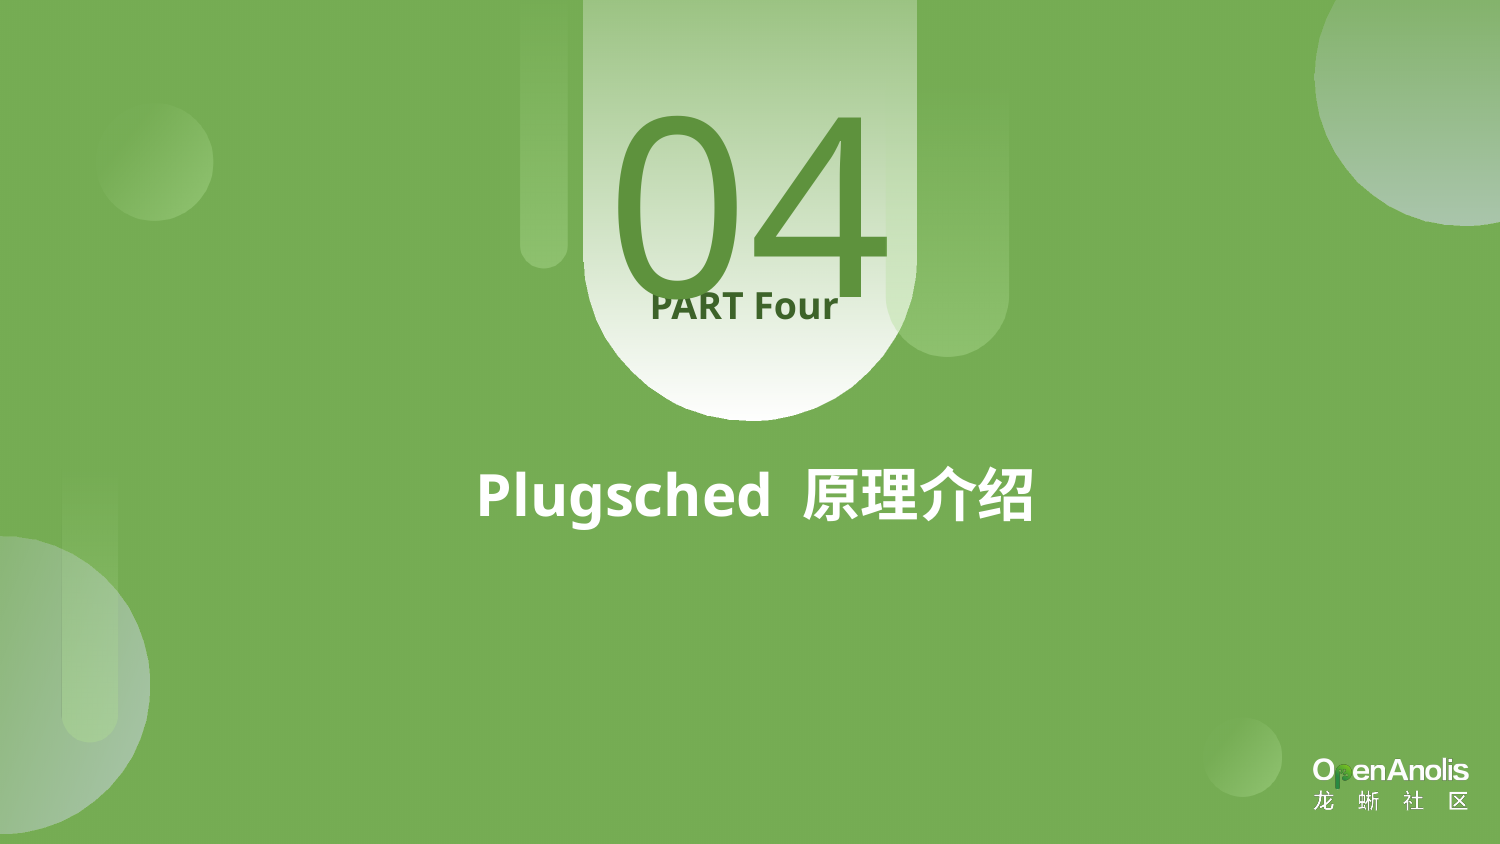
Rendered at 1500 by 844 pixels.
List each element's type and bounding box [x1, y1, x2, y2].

text_box [0, 0, 1500, 844]
